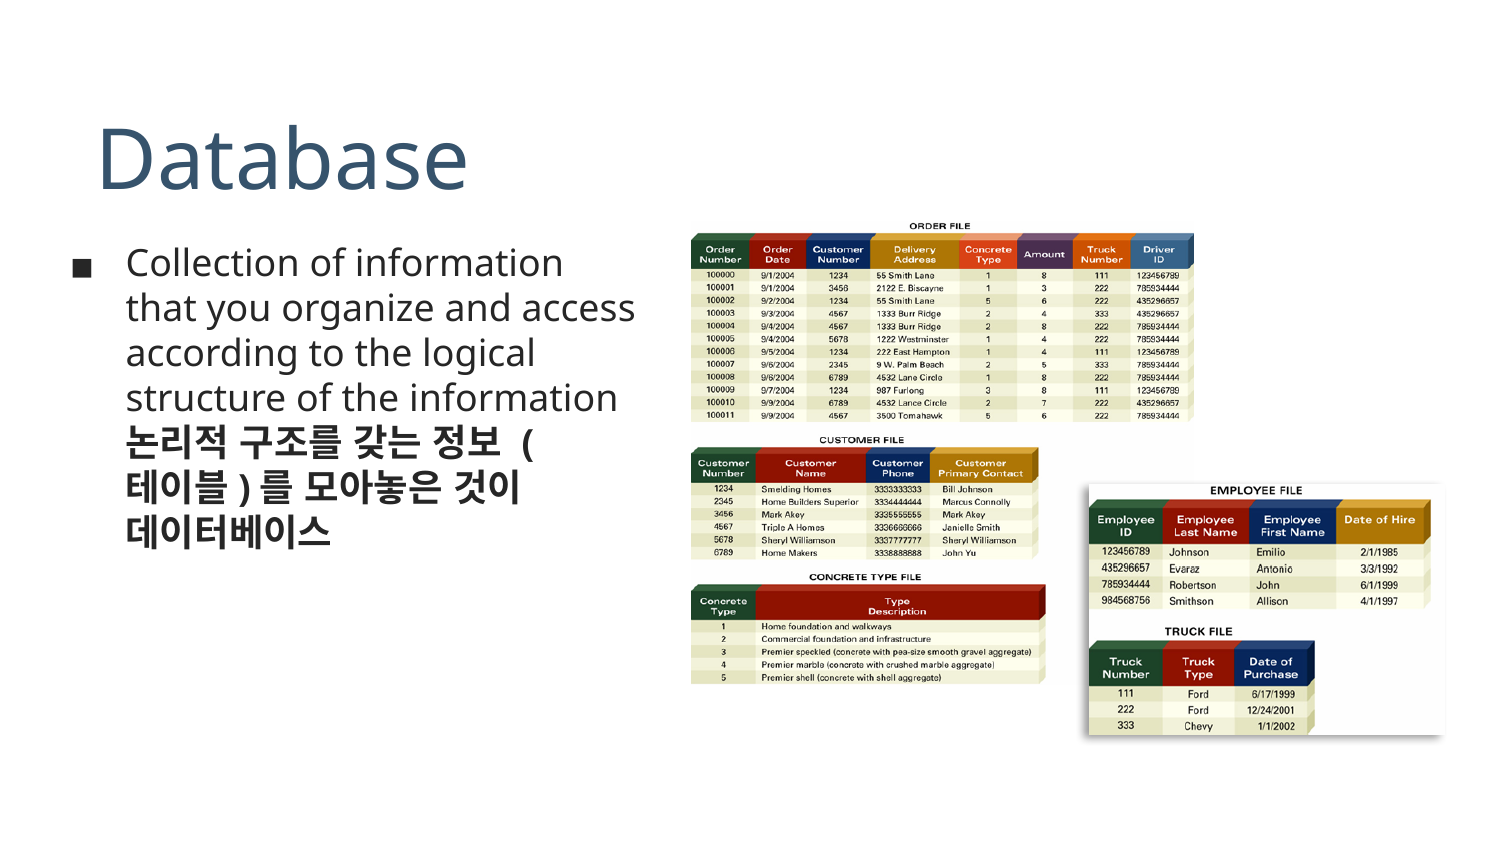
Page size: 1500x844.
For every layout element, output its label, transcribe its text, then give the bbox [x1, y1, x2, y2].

title Database [80, 61, 1407, 266]
list Collection of information that you organize and access according to the logical structure of the information 논리적 구조를 갖는 정보 (테이블)를 모아놓은 것이 데이터베이스 [35, 230, 657, 749]
picture [1089, 484, 1446, 735]
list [690, 221, 1194, 686]
